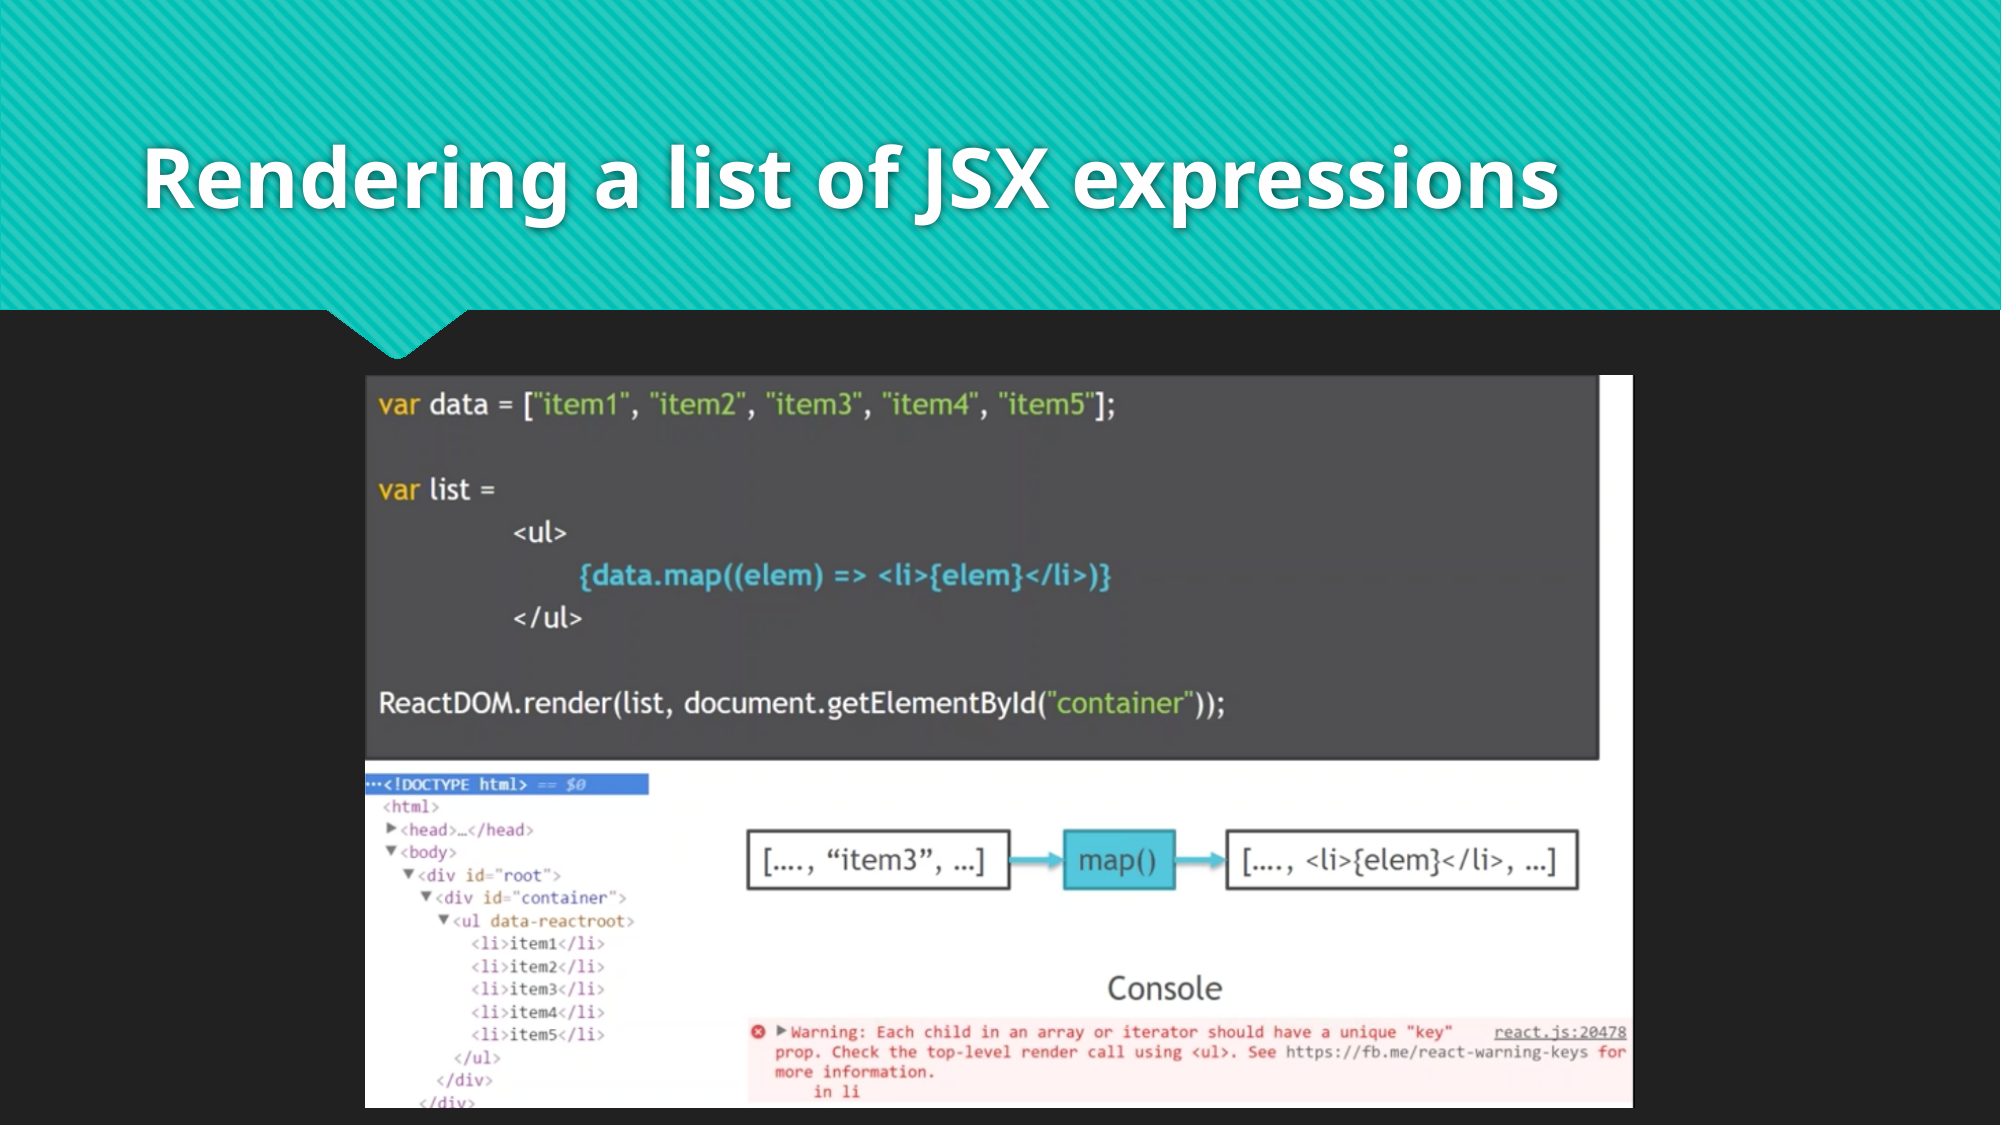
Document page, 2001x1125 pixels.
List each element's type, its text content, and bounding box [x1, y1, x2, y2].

title Rendering a list of JSX expressions [132, 72, 1868, 234]
picture [365, 374, 1635, 1108]
picture [1, 0, 2000, 358]
